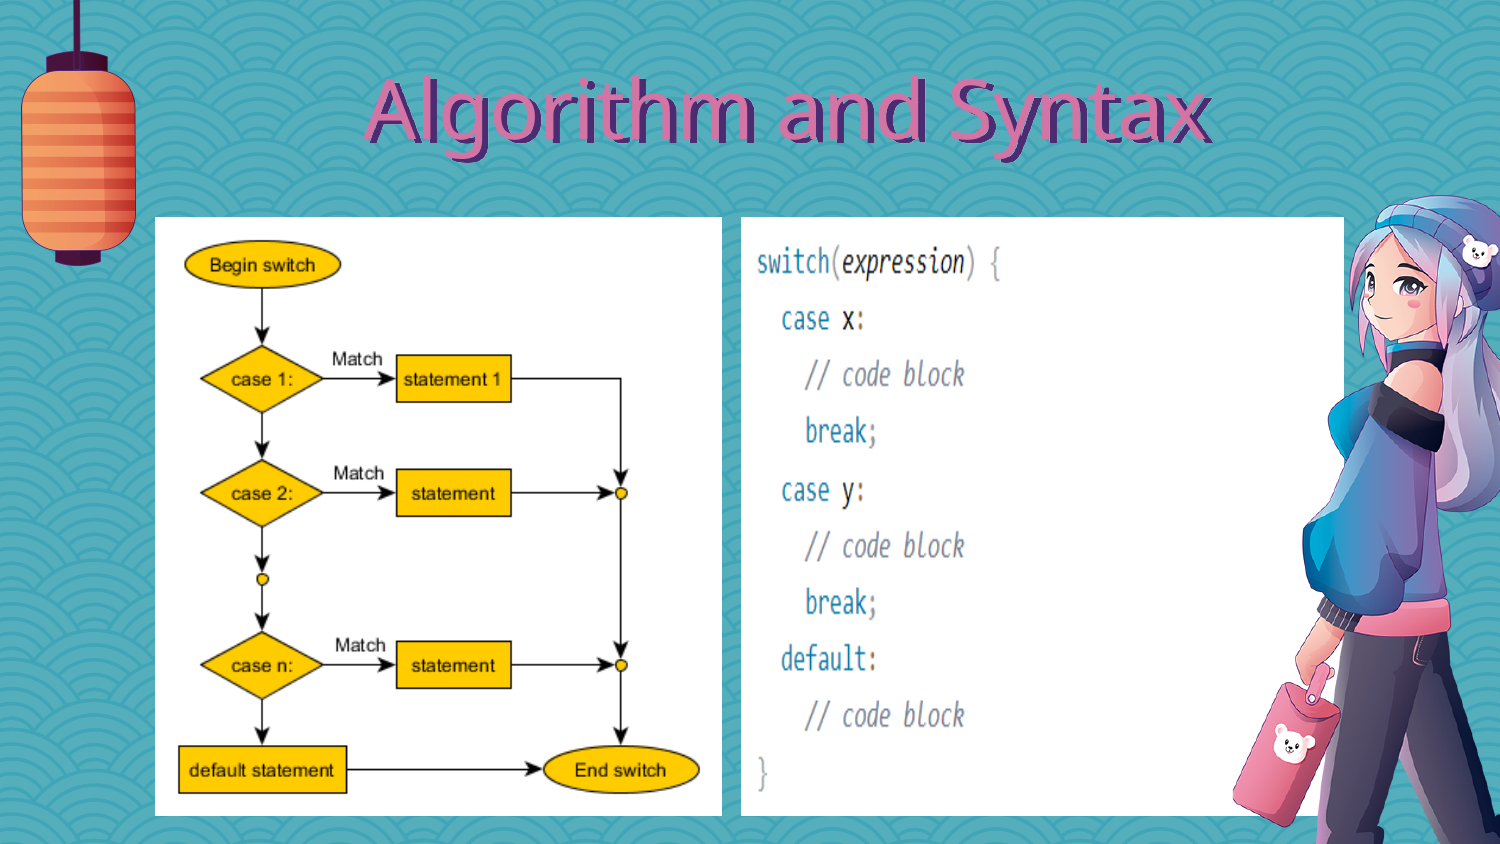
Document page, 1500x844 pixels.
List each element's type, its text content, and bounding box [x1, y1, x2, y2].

picture [155, 216, 722, 816]
picture [21, 0, 136, 266]
title Algorithm and Syntax [291, 28, 1281, 185]
picture [741, 195, 1500, 844]
